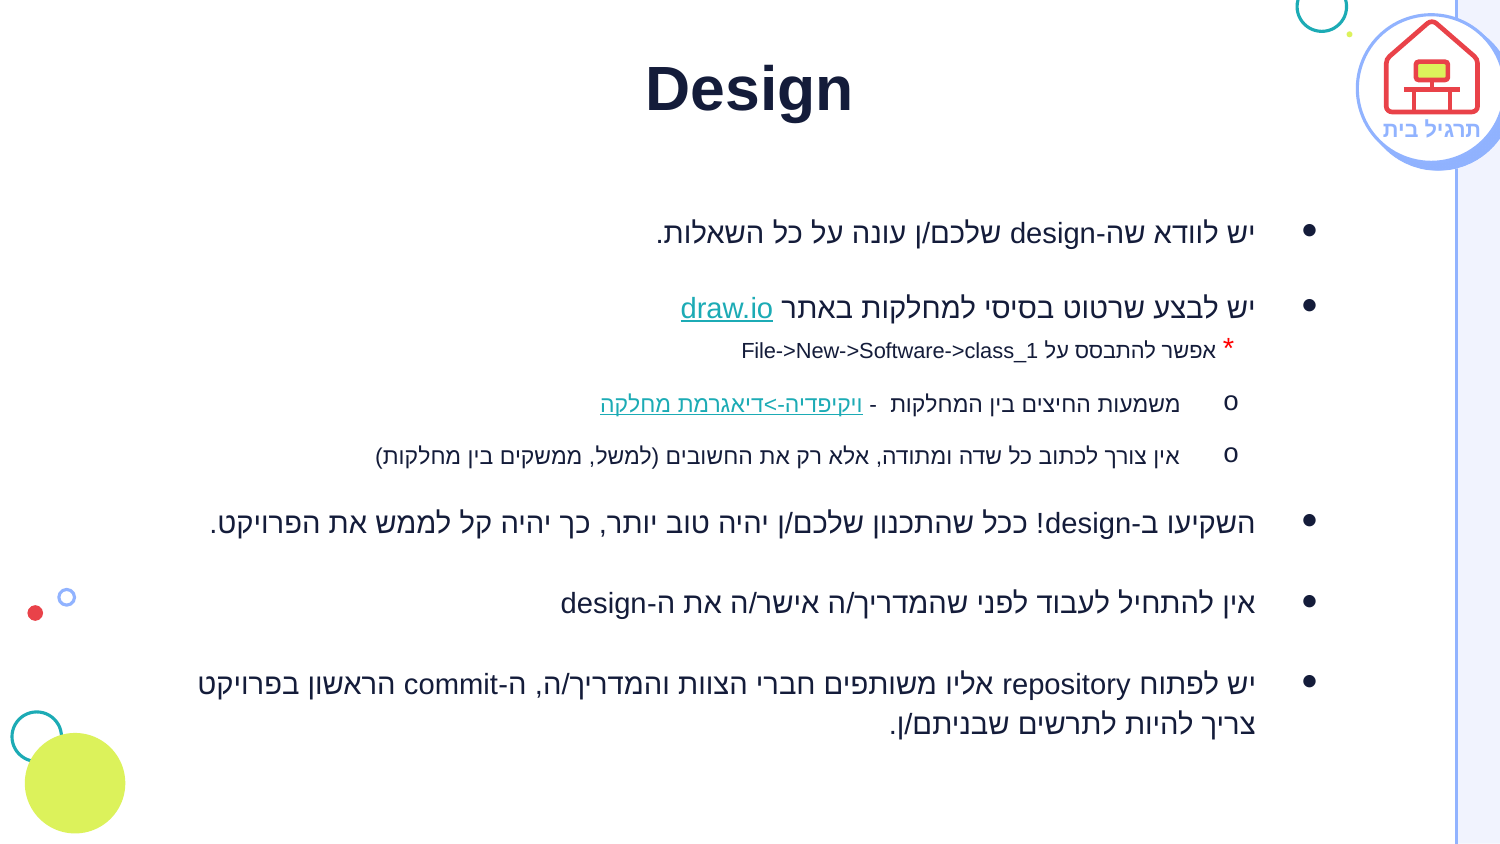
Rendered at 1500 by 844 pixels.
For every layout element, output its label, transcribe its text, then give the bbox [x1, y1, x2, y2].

text_box תרגיל בית [1371, 102, 1493, 143]
text_box יש לוודא שה-design שלכם/ן עונה על כל השאלות. יש לבצע שרטוט בסיסי למחלקות באתר draw.io * אפשר להתבסס על File->New->Software->class_1 משמעות החיצים בין המחלקות - ויקיפדיה->דיאגרמת מחלקה אין צורך לכתוב כל שדה ומתודה, אלא רק את החשובים (למשל, ממשקים בין מחלקות) השקיעו ב-design! ככל שהתכנון שלכם/ן יהיה טוב יותר, כך יהיה קל לממש את הפרויקט. אין להתחיל לעבוד לפני שהמדריך/ה אישר/ה את ה-design יש לפתוח repository אליו משותפים חברי הצוות והמדריך/ה, ה-commit הראשון בפרויקט צריך להיות לתרשים שבניתם/ן. [168, 196, 1331, 753]
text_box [1386, 21, 1478, 113]
title Design [88, 47, 1412, 157]
